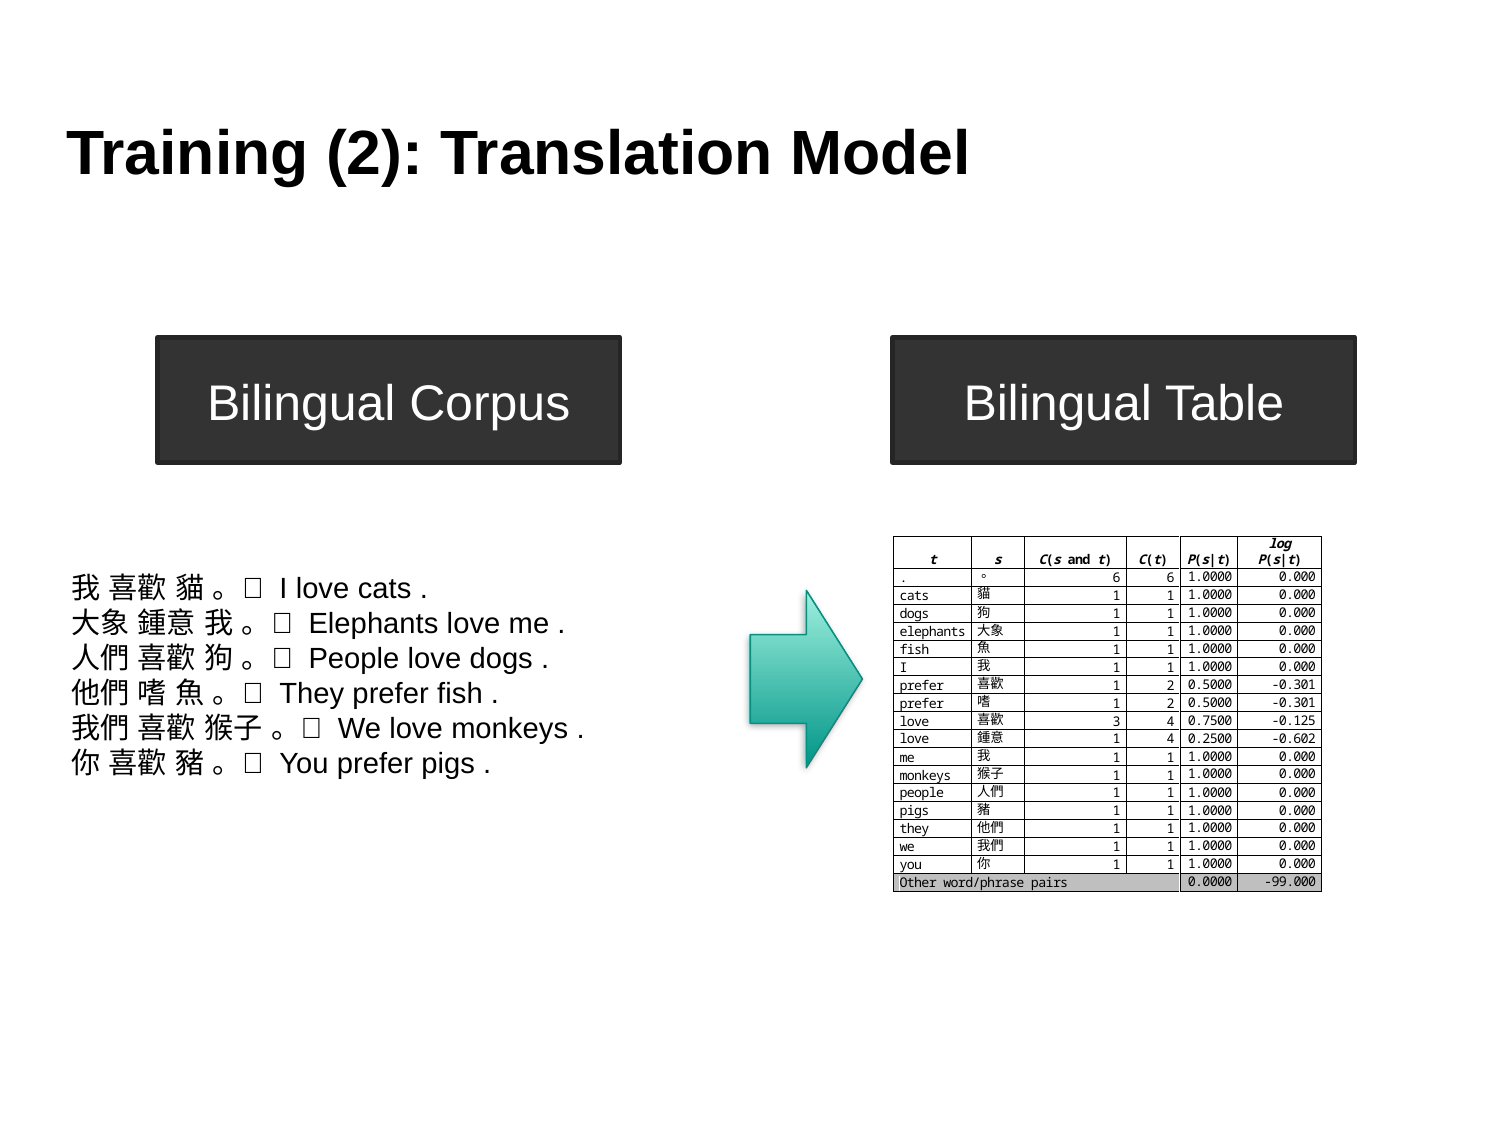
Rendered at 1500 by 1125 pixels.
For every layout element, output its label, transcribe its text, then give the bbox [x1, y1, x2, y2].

text_box Bilingual Table [890, 335, 1357, 465]
picture [887, 535, 1360, 912]
text_box 我 喜歡 貓 。 I love cats . 大象 鍾意 我 。 Elephants love me . 人們 喜歡 狗 。 People love dogs . 他們 嗜 魚 。 They prefer fish . 我們 喜歡 猴子 。 We love monkeys . 你 喜歡 豬 。 You prefer pigs . [56, 562, 719, 787]
text_box [749, 589, 864, 769]
title Training (2): Translation Model [51, 97, 1449, 234]
text_box Bilingual Corpus [155, 335, 622, 465]
